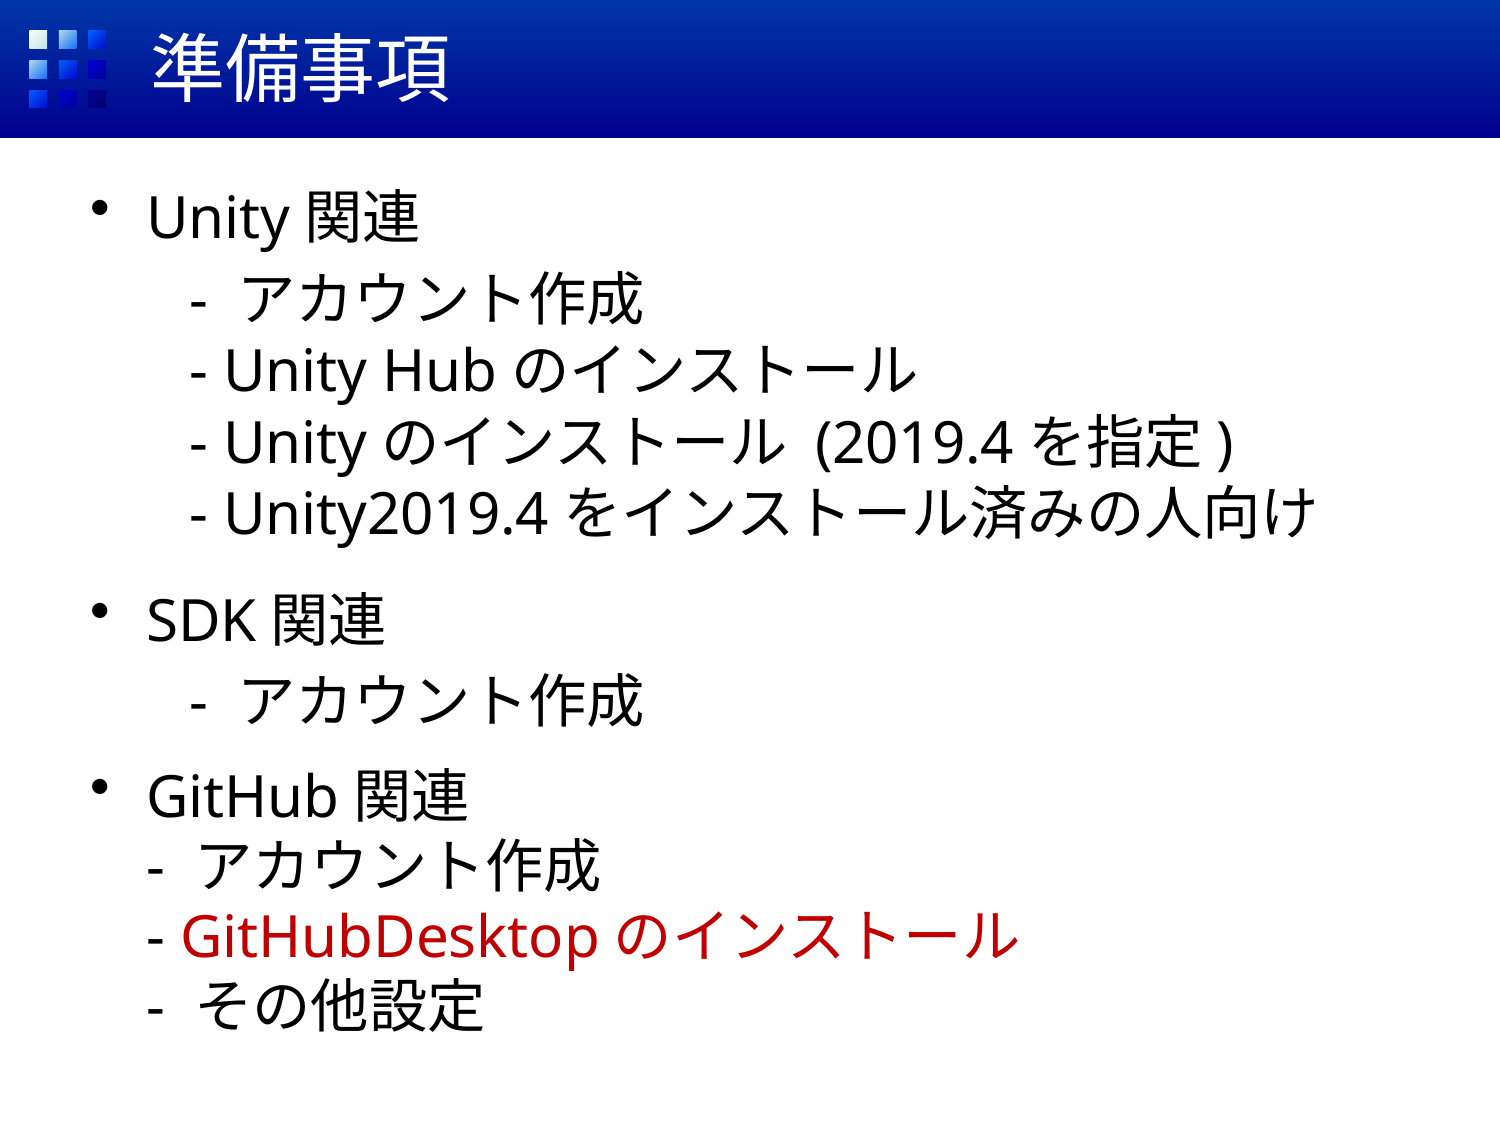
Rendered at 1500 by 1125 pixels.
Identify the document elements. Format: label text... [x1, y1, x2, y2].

list Unity関連 - アカウント作成 - Unity Hubのインストール - Unityのインストール (2019.4を指定) - Unity2019.4をインストール済みの人向け SDK関連 - アカウント作成 GitHub関連 - アカウント作成 - GitHubDesktopのインストール - その他設定 [75, 172, 1425, 1094]
title 準備事項 [135, 19, 1459, 114]
